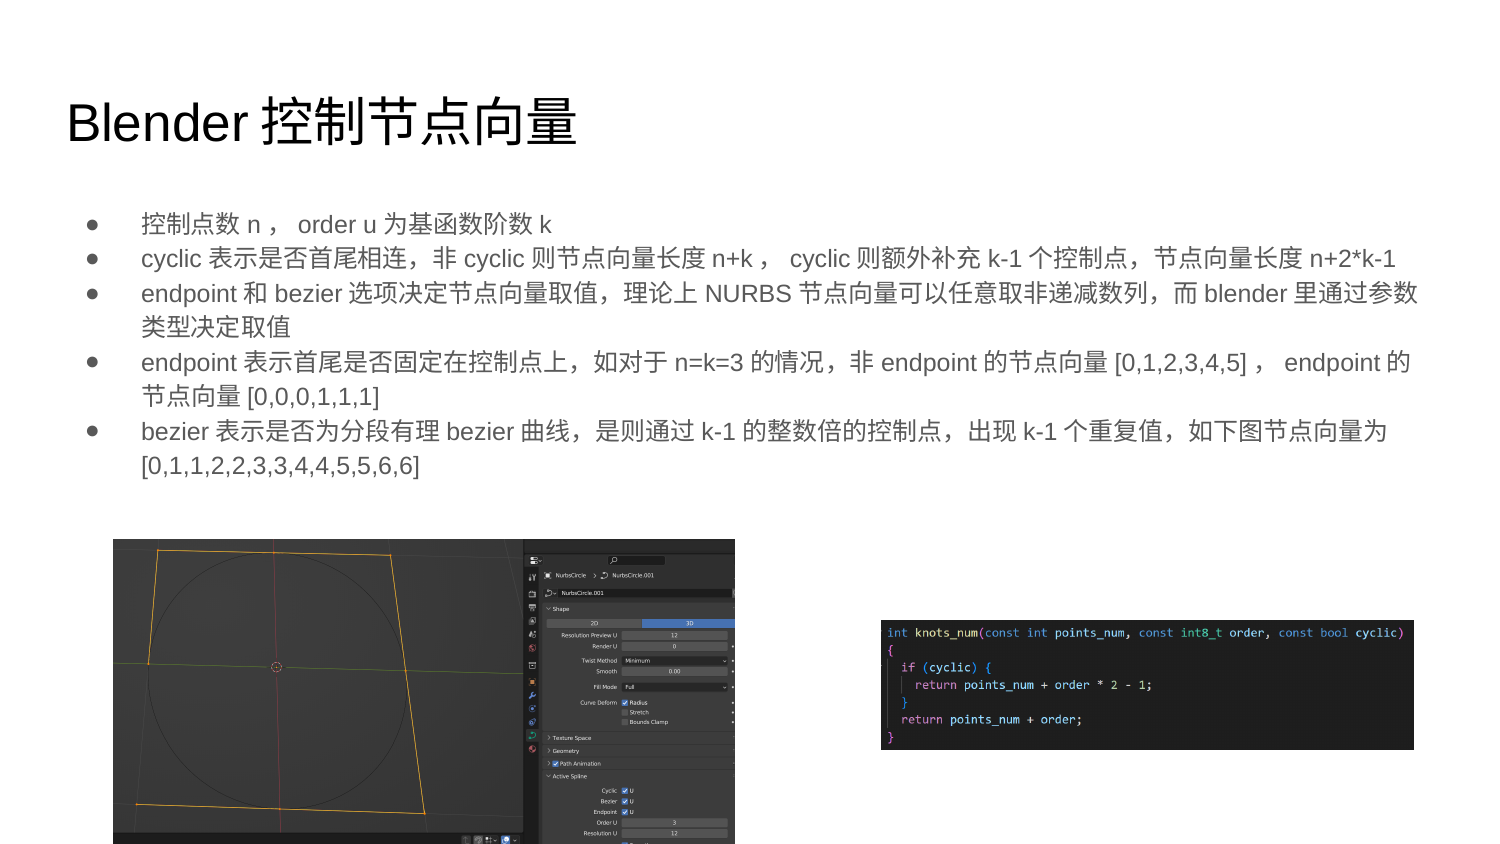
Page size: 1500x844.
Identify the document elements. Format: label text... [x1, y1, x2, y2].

picture [113, 539, 735, 844]
picture [881, 620, 1415, 750]
title Blender控制节点向量 [51, 72, 1449, 167]
list 控制点数n，order u为基函数阶数k cyclic表示是否首尾相连，非cyclic则节点向量长度n+k，cyclic则额外补充k-1个控制点，节点向量长度n+2*k-1 endpoint和bezier选项决定节点向量取值，理论上NURBS节点向量可以任意取非递减数列，而blender里通过参数类型决定取值 endpoint表示首尾是否固定在控制点上，如对于n=k=3的情况，非endpoint的节点向量[0,1,2,3,4,5]，endpoint的节点向量[0,0,0,1,1,1] bezier表示是否为分段有理bezier曲线，是则通过k-1的整数倍的控制点，出现k-1个重复值，如下图节点向量为[0,1,1,2,2,3,3,4,4,5,5,6,6] [51, 189, 1449, 750]
